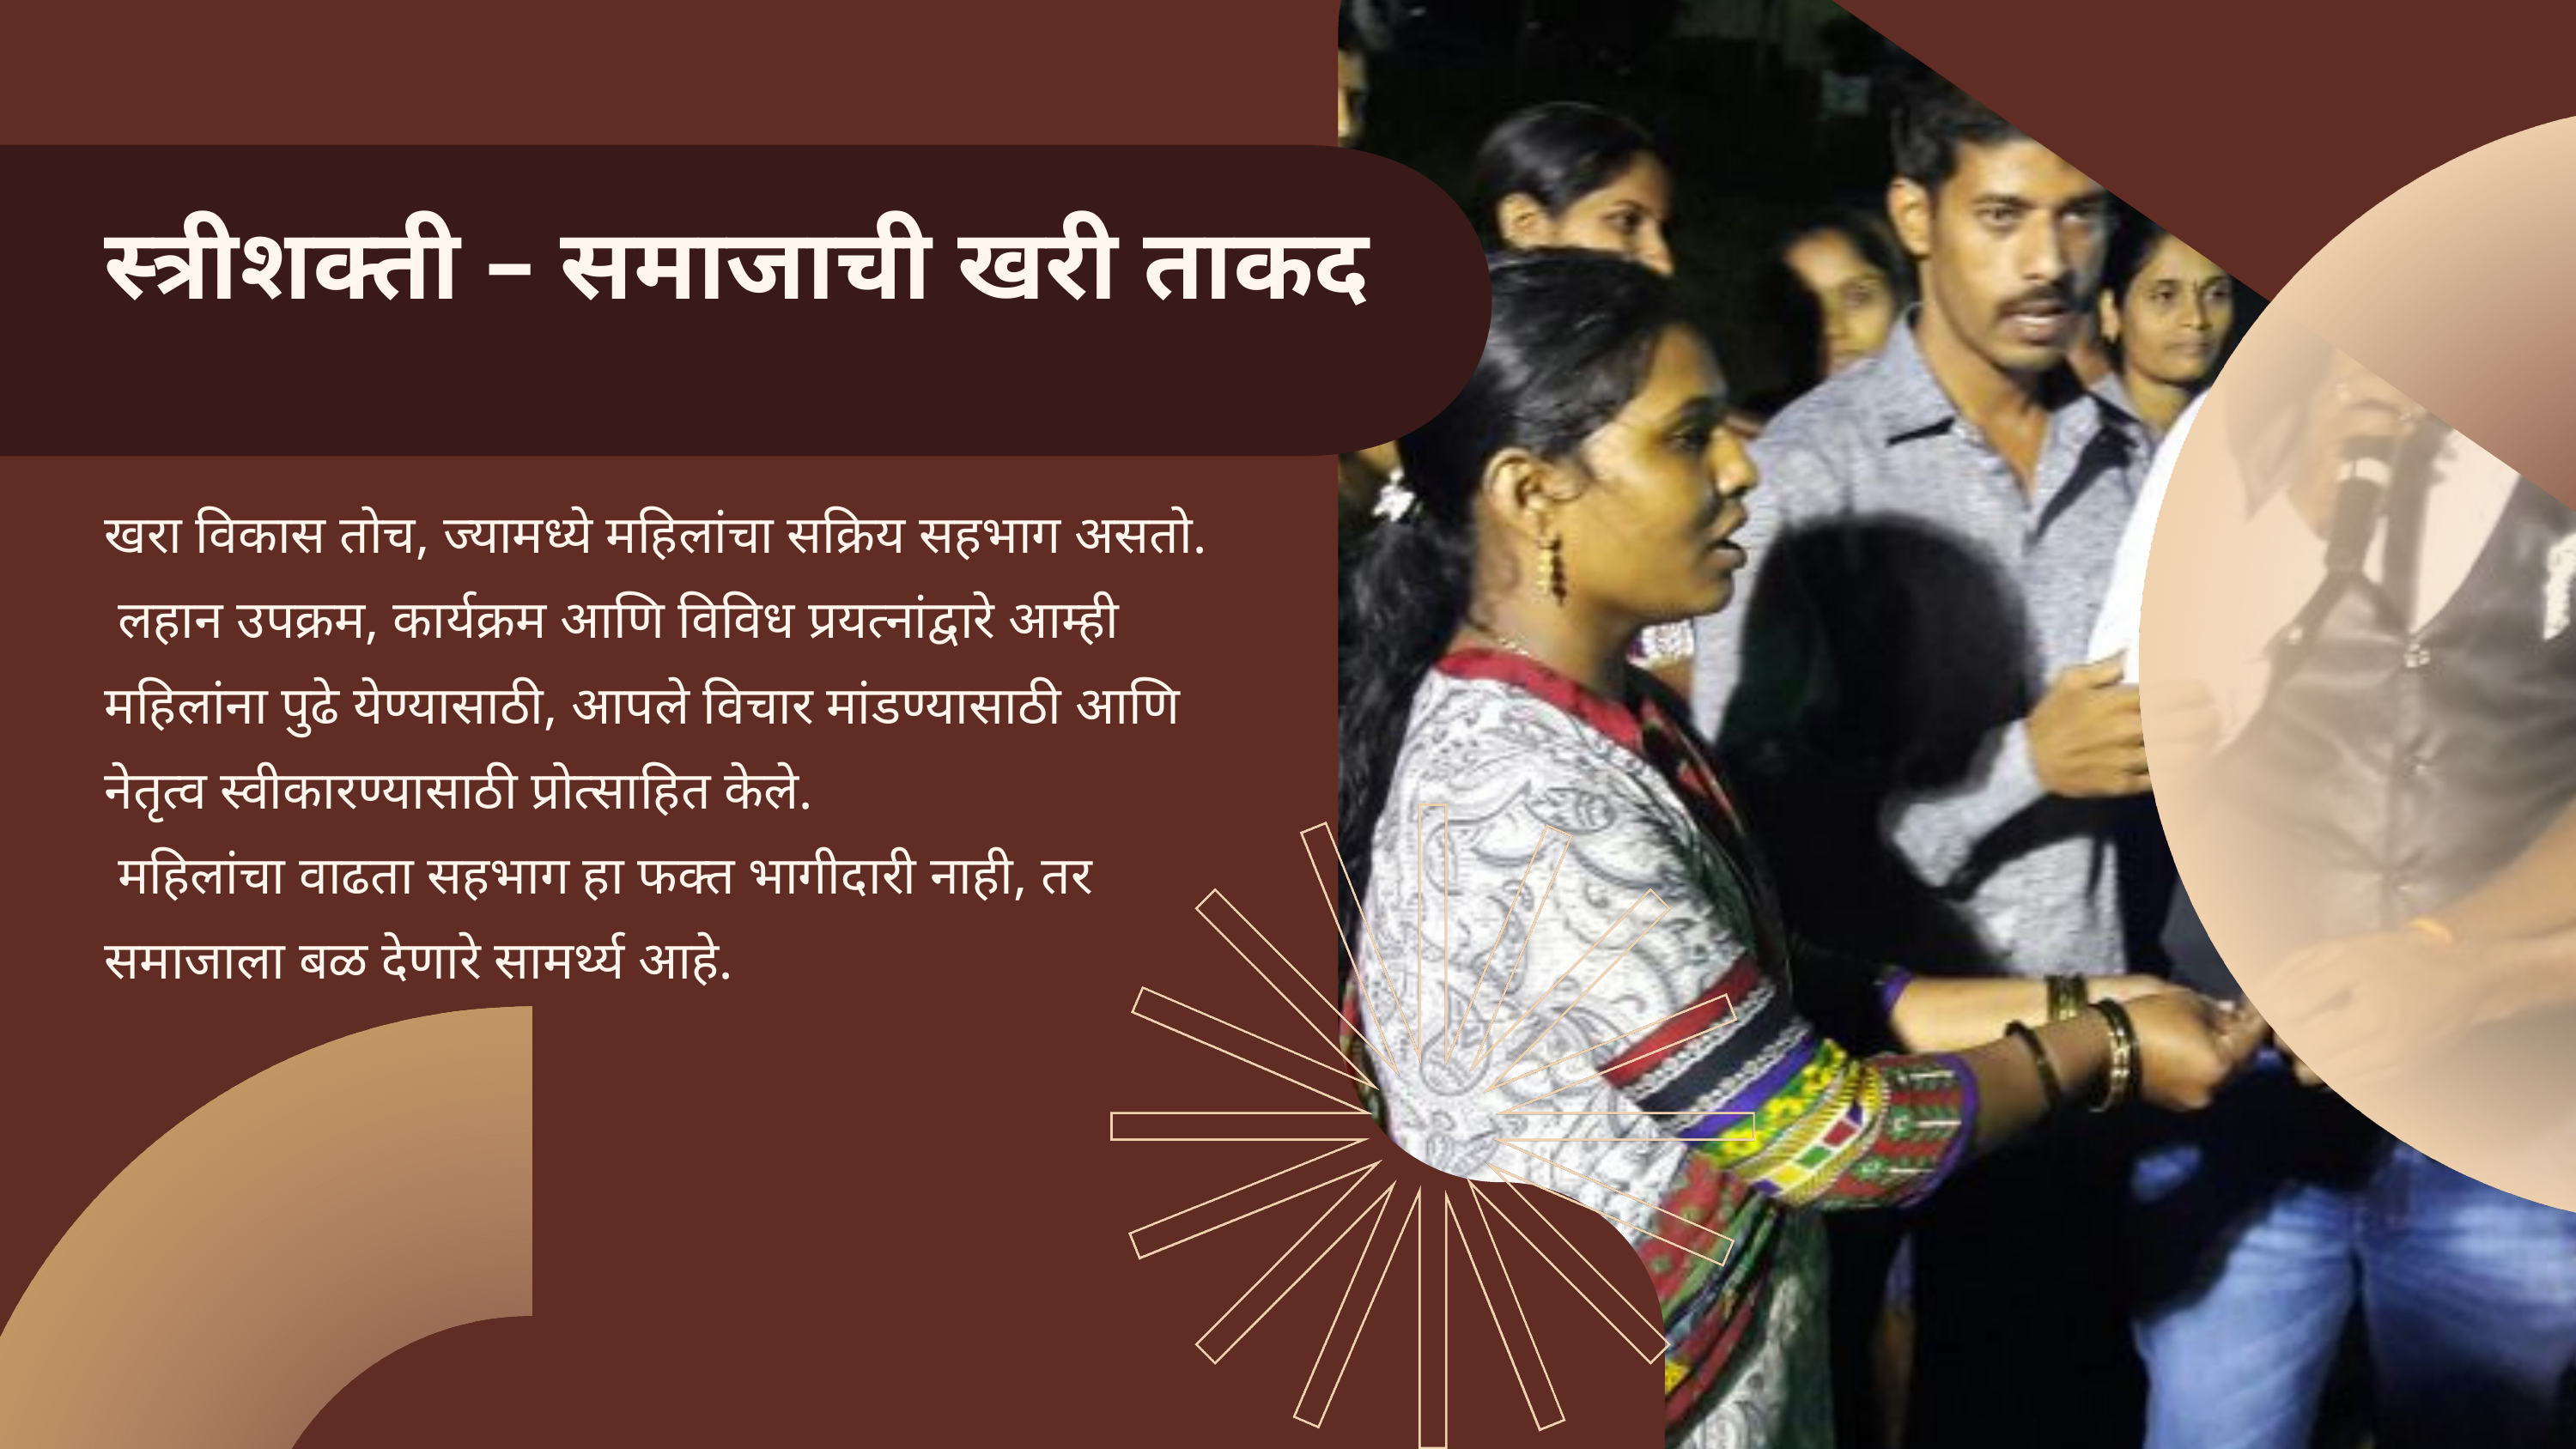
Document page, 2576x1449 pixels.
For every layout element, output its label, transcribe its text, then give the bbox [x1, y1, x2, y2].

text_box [1338, 0, 2576, 1449]
text_box खरा विकास तोच, ज्यामध्ये महिलांचा सक्रिय सहभाग असतो. लहान उपक्रम, कार्यक्रम आणि विविध प्रयत्नांद्वारे आम्ही महिलांना पुढे येण्यासाठी, आपले विचार मांडण्यासाठी आणि नेतृत्व स्वीकारण्यासाठी प्रोत्साहित केले. महिलांचा वाढता सहभाग हा फक्त भागीदारी नाही, तर समाजाला बळ देणारे सामर्थ्य आहे. [766, 478, 1225, 990]
text_box स्त्रीशक्ती – समाजाची खरी ताकद [104, 221, 443, 319]
text_box [0, 1006, 532, 1449]
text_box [447, 0, 760, 1190]
text_box खरा विकास तोच, ज्यामध्ये महिलांचा सक्रिय सहभाग असतो. लहान उपक्रम, कार्यक्रम आणि विविध प्रयत्नांद्वारे आम्ही महिलांना पुढे येण्यासाठी, आपले विचार मांडण्यासाठी आणि नेतृत्व स्वीकारण्यासाठी प्रोत्साहित केले. महिलांचा वाढता सहभाग हा फक्त भागीदारी नाही, तर समाजाला बळ देणारे सामर्थ्य आहे. [104, 478, 443, 990]
text_box [1110, 803, 1334, 1449]
text_box स्त्रीशक्ती – समाजाची खरी ताकद [766, 221, 1334, 319]
